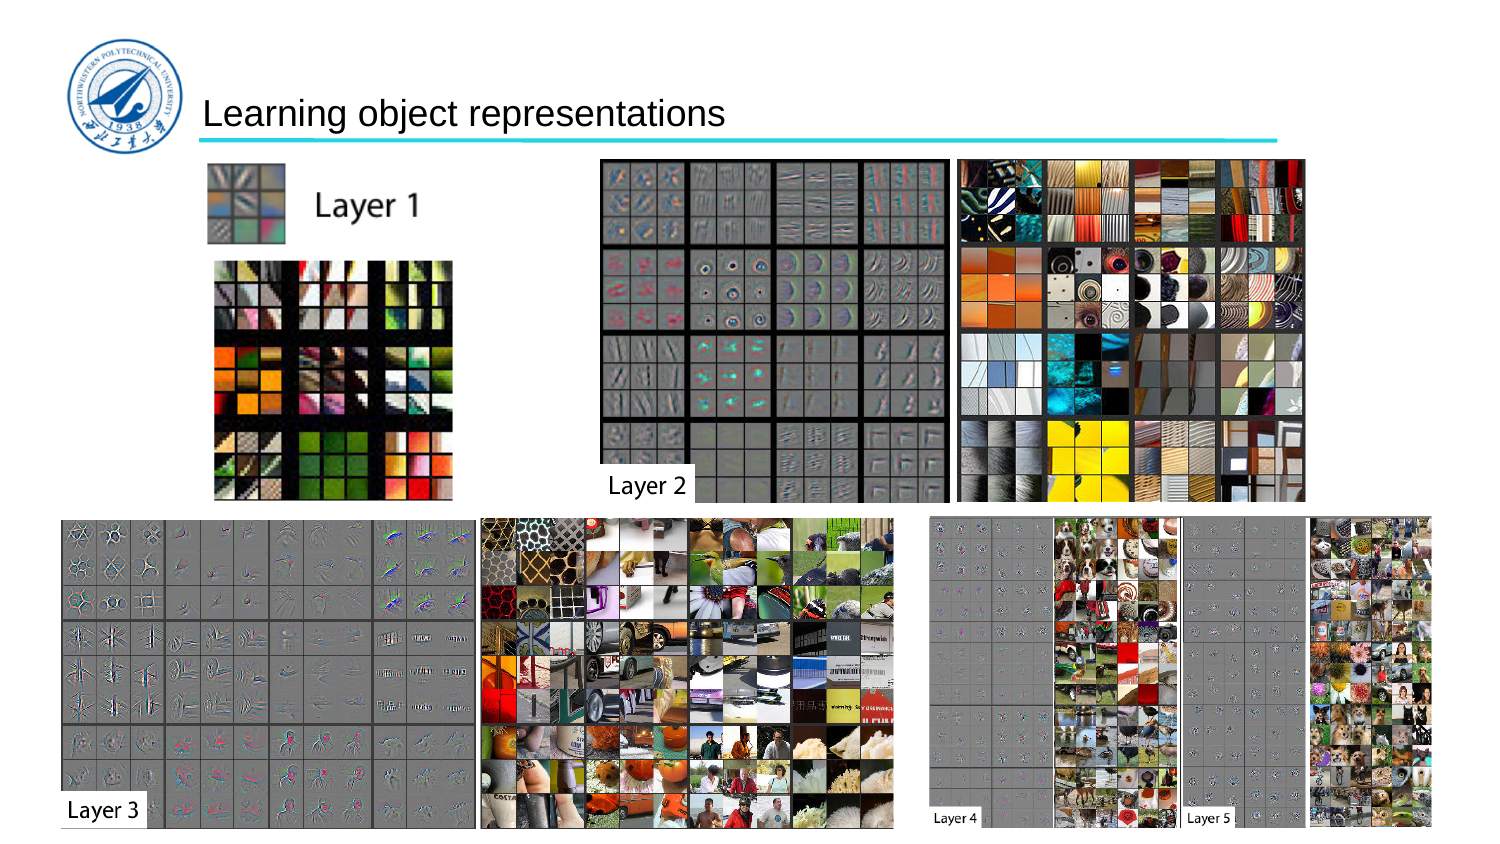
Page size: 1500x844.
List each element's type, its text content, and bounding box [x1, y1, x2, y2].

picture [926, 516, 1434, 828]
text_box Learning object representations [192, 81, 1306, 142]
picture [596, 153, 1306, 503]
picture [58, 34, 462, 509]
picture [58, 518, 894, 829]
